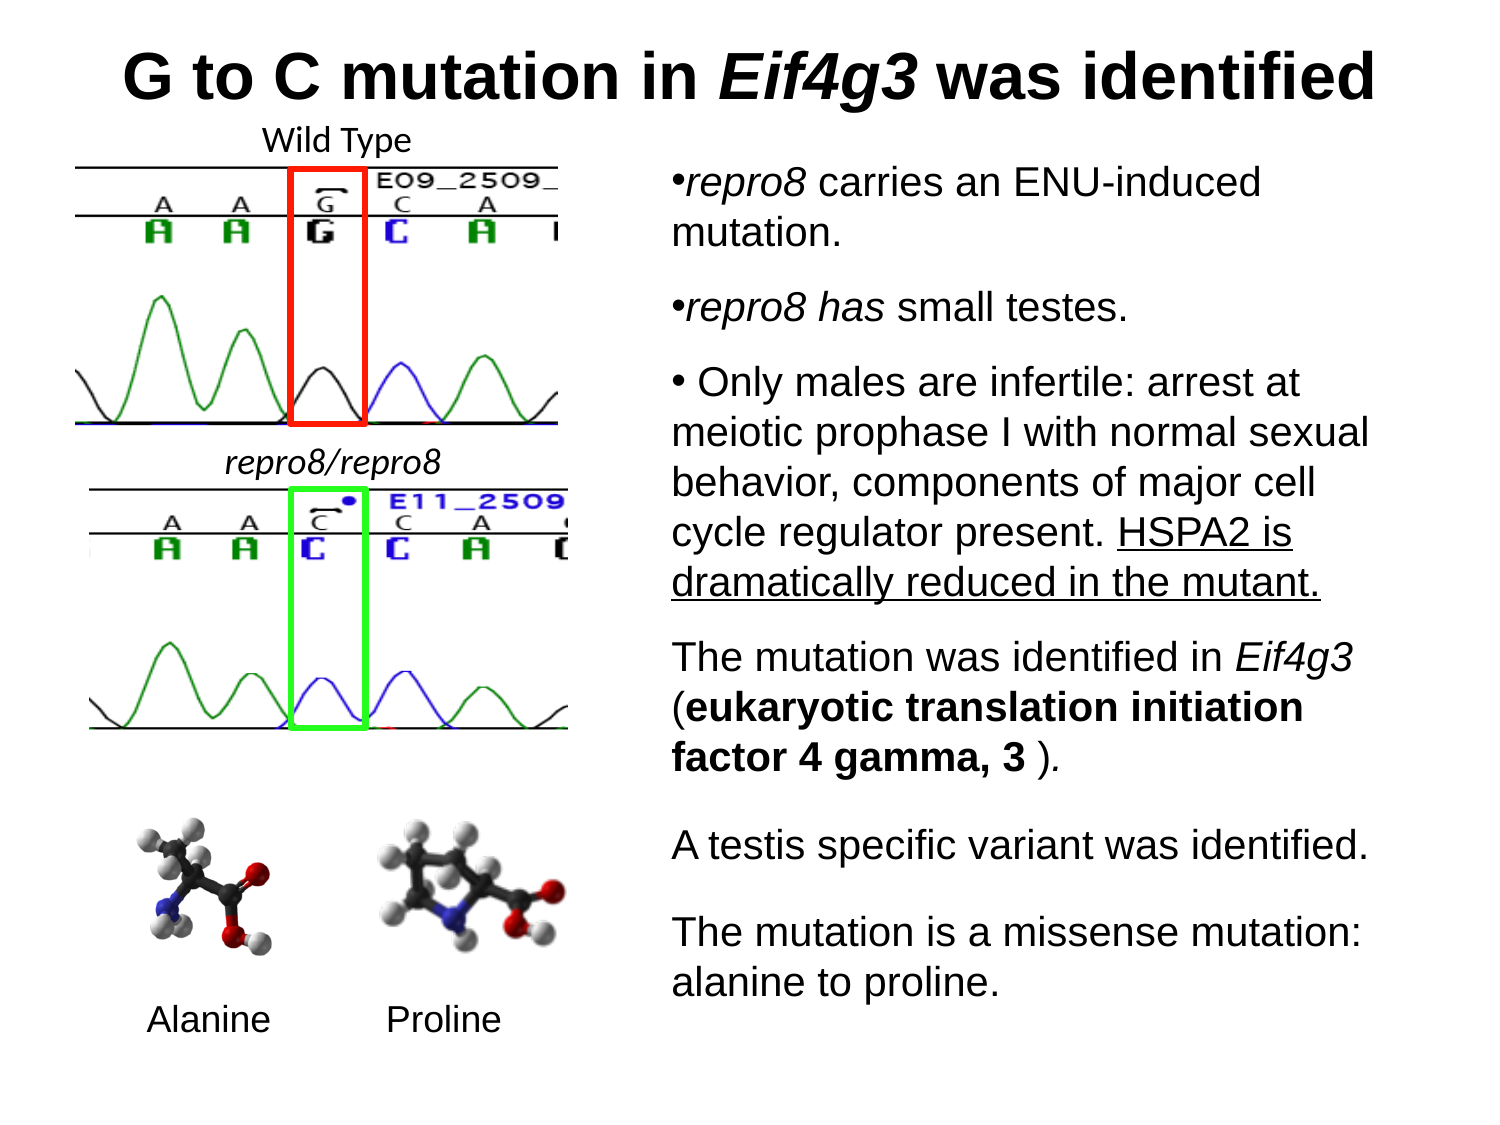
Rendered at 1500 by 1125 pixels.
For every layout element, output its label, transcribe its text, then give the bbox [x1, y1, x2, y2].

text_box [89, 429, 568, 734]
text_box Proline [371, 987, 518, 1048]
text_box repro8 carries an ENU-induced mutation. repro8 has small testes. Only males are infertile: arrest at meiotic prophase I with normal sexual behavior, components of major cell cycle regulator present. HSPA2 is dramatically reduced in the mutant. The mutation was identified in Eif4g3 (eukaryotic translation initiation factor 4 gamma, 3 ). A testis specific variant was identified. The mutation is a missense mutation: alanine to proline. [656, 147, 1407, 1013]
picture [369, 812, 575, 962]
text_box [74, 107, 558, 430]
picture [129, 811, 278, 962]
text_box Alanine [131, 987, 287, 1048]
text_box G to C mutation in Eif4g3 was identified [74, 5, 1425, 141]
